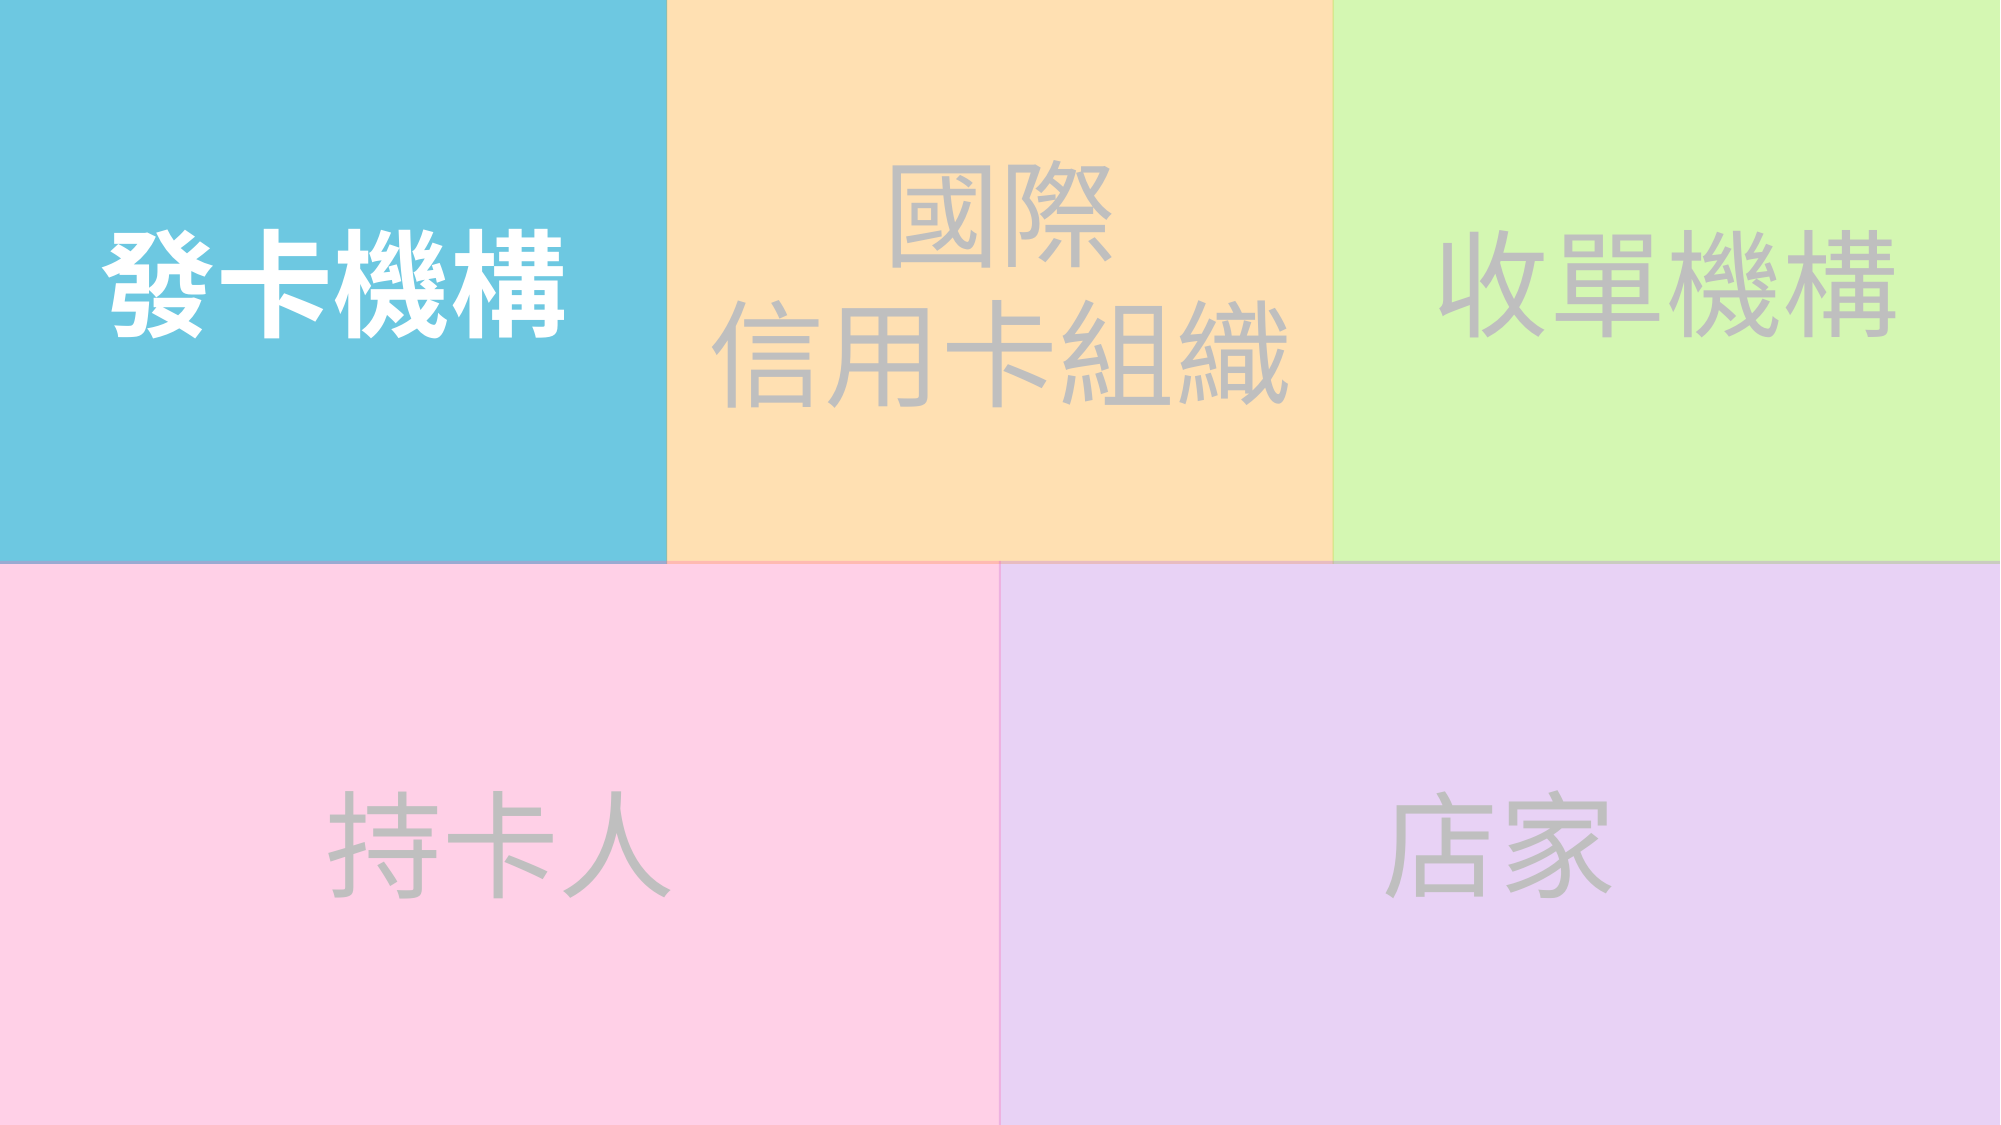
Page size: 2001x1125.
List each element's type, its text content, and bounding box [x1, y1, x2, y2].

text_box 發卡機構 [0, 0, 664, 559]
text_box 店家 [1003, 559, 2000, 1125]
text_box 持卡人 [0, 559, 1003, 1125]
text_box 收單機構 [1331, 0, 2000, 559]
text_box 國際 信用卡組織 [664, 0, 1331, 559]
